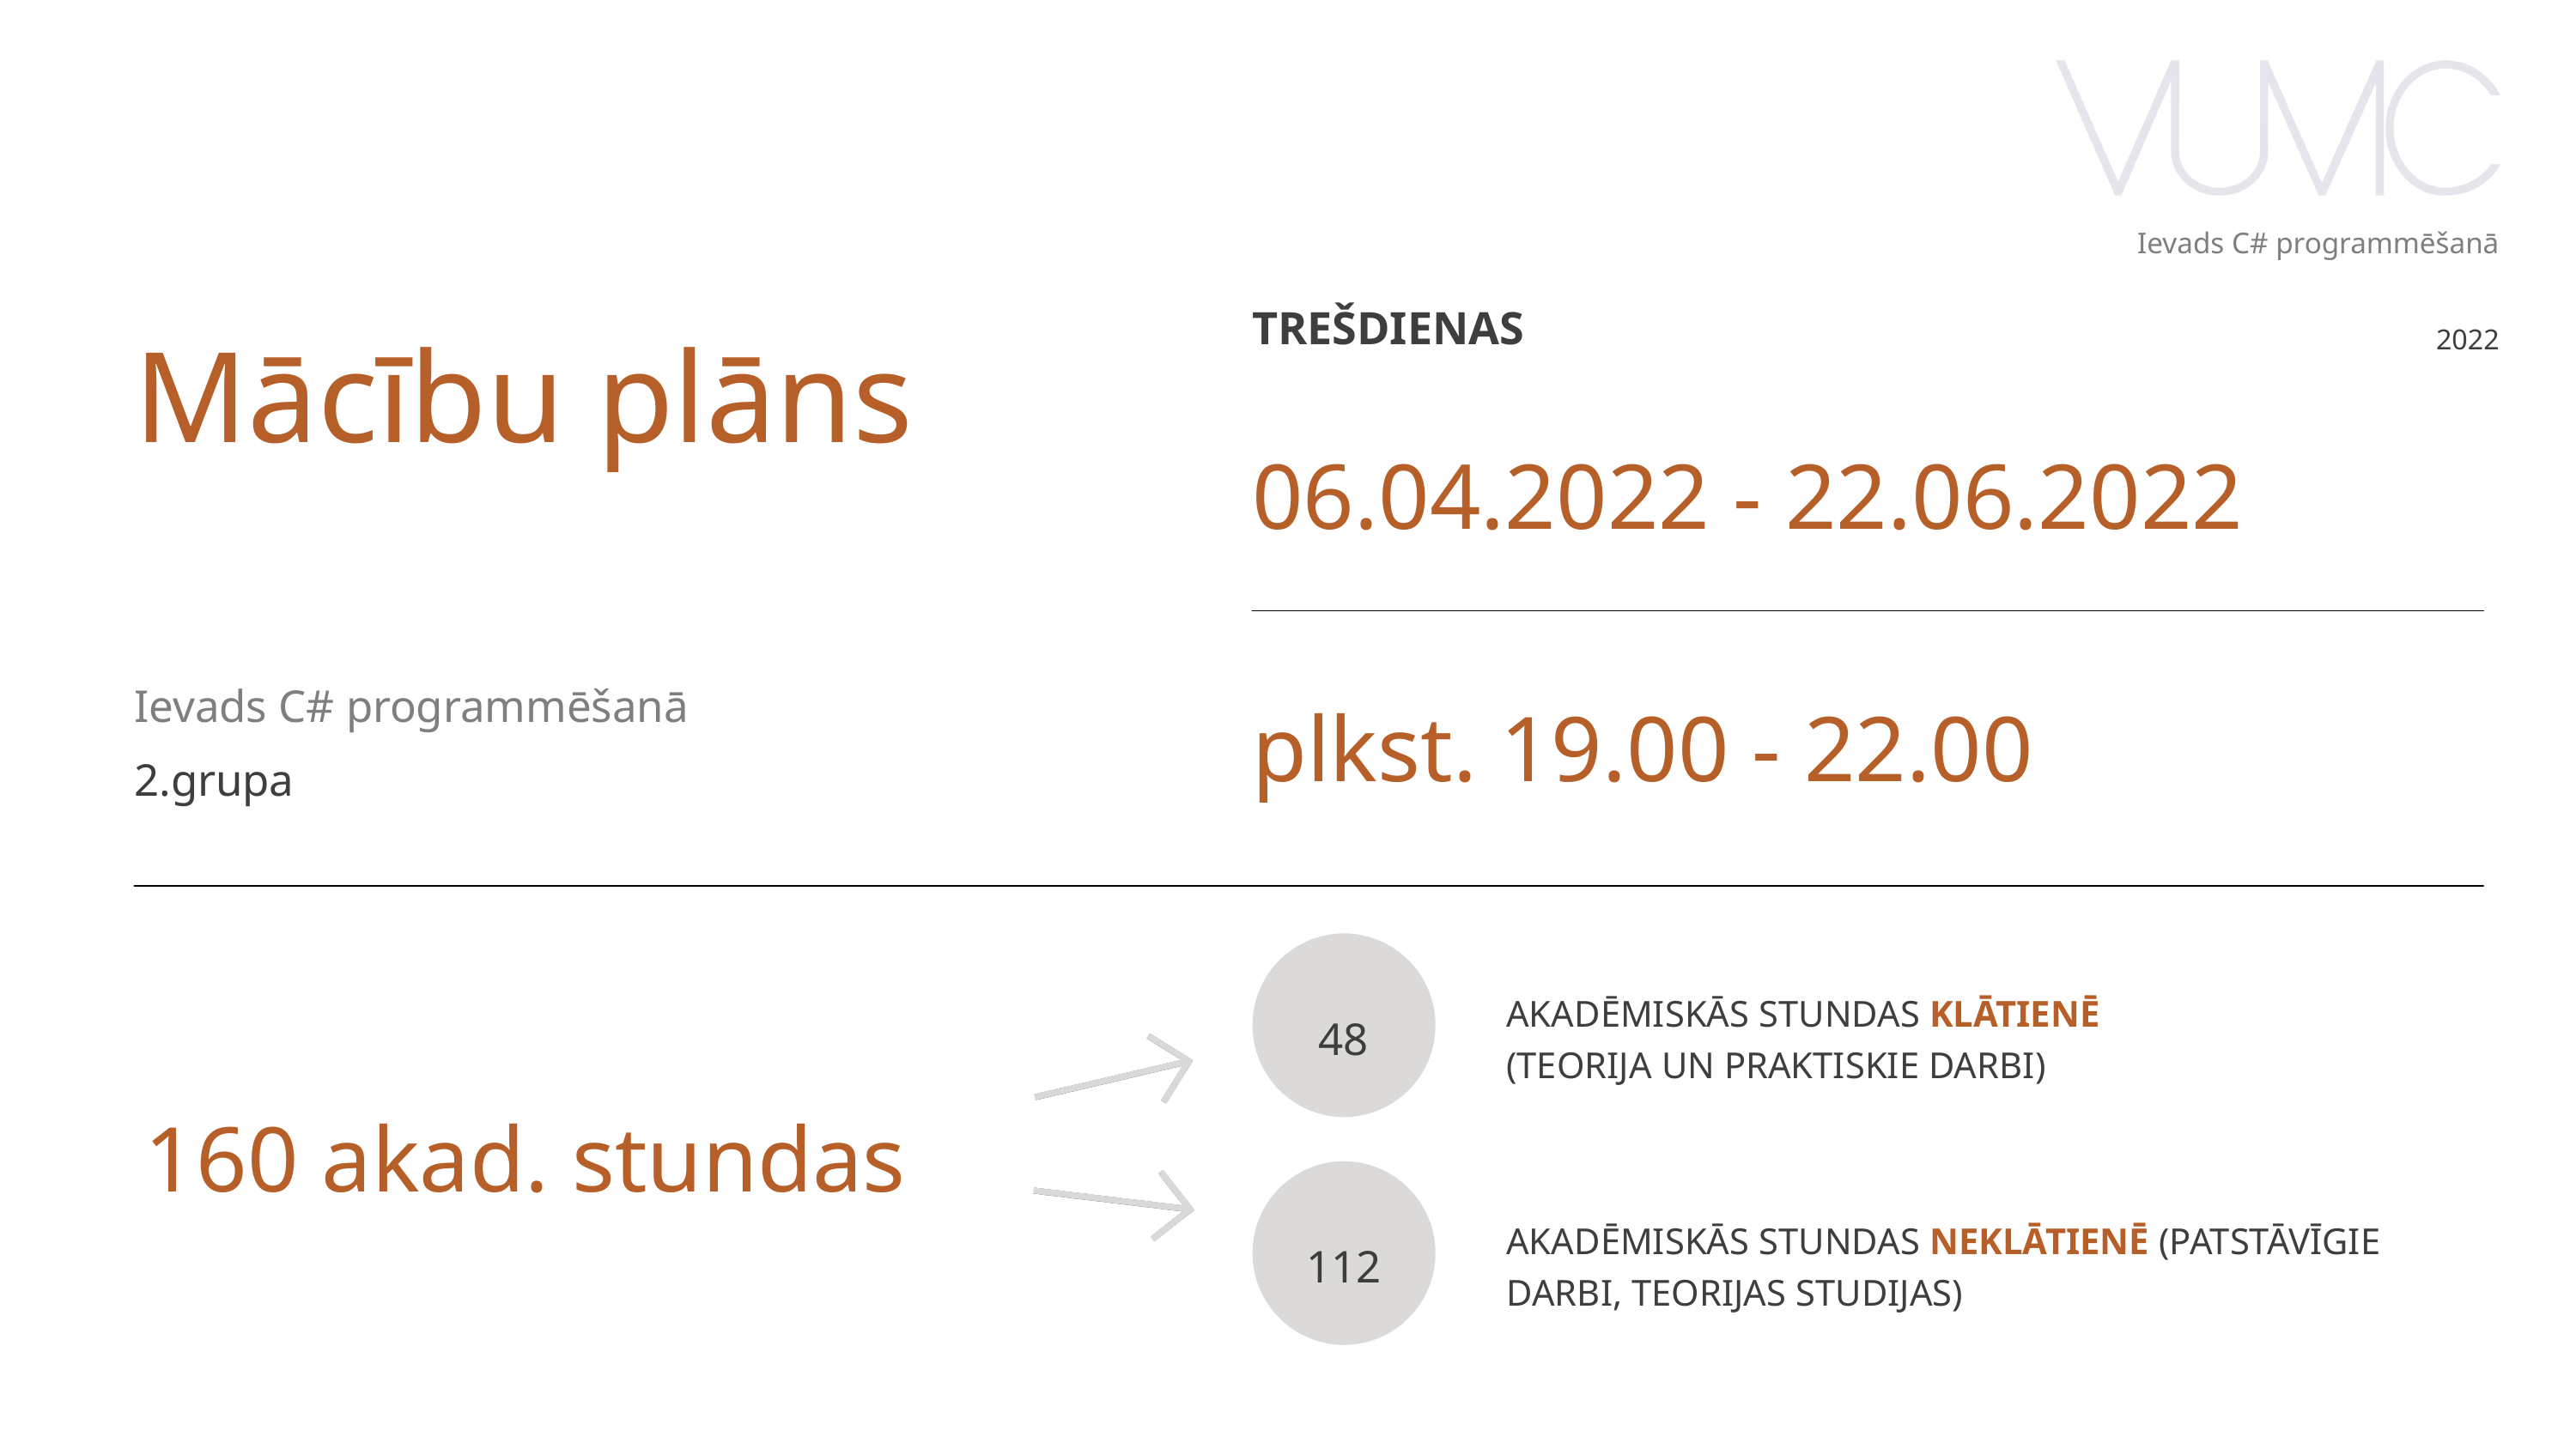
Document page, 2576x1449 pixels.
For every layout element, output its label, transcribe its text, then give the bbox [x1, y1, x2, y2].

text_box 48 [1279, 999, 1408, 1064]
text_box TREŠDIENAS [1252, 289, 2150, 355]
text_box 160 akad. stundas [144, 1081, 965, 1210]
text_box plkst. 19.00 - 22.00 [1252, 670, 2244, 800]
text_box [1252, 1161, 1436, 1345]
text_box [1252, 933, 1436, 1118]
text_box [133, 287, 966, 779]
text_box AKADĒMISKĀS STUNDAS KLĀTIENĒ (TEORIJA UN PRAKTISKIE DARBI) [1506, 982, 2404, 1086]
picture [1030, 1155, 1198, 1246]
text_box Ievads C# programmēšanā 2022 [1767, 225, 2500, 355]
picture [2056, 60, 2500, 197]
picture [1027, 1026, 1200, 1131]
text_box 06.04.2022 - 22.06.2022 [1252, 417, 2500, 547]
text_box AKADĒMISKĀS STUNDAS NEKLĀTIENĒ (PATSTĀVĪGIE DARBI, TEORIJAS STUDIJAS) [1506, 1210, 2404, 1313]
text_box 112 [1279, 1228, 1409, 1292]
